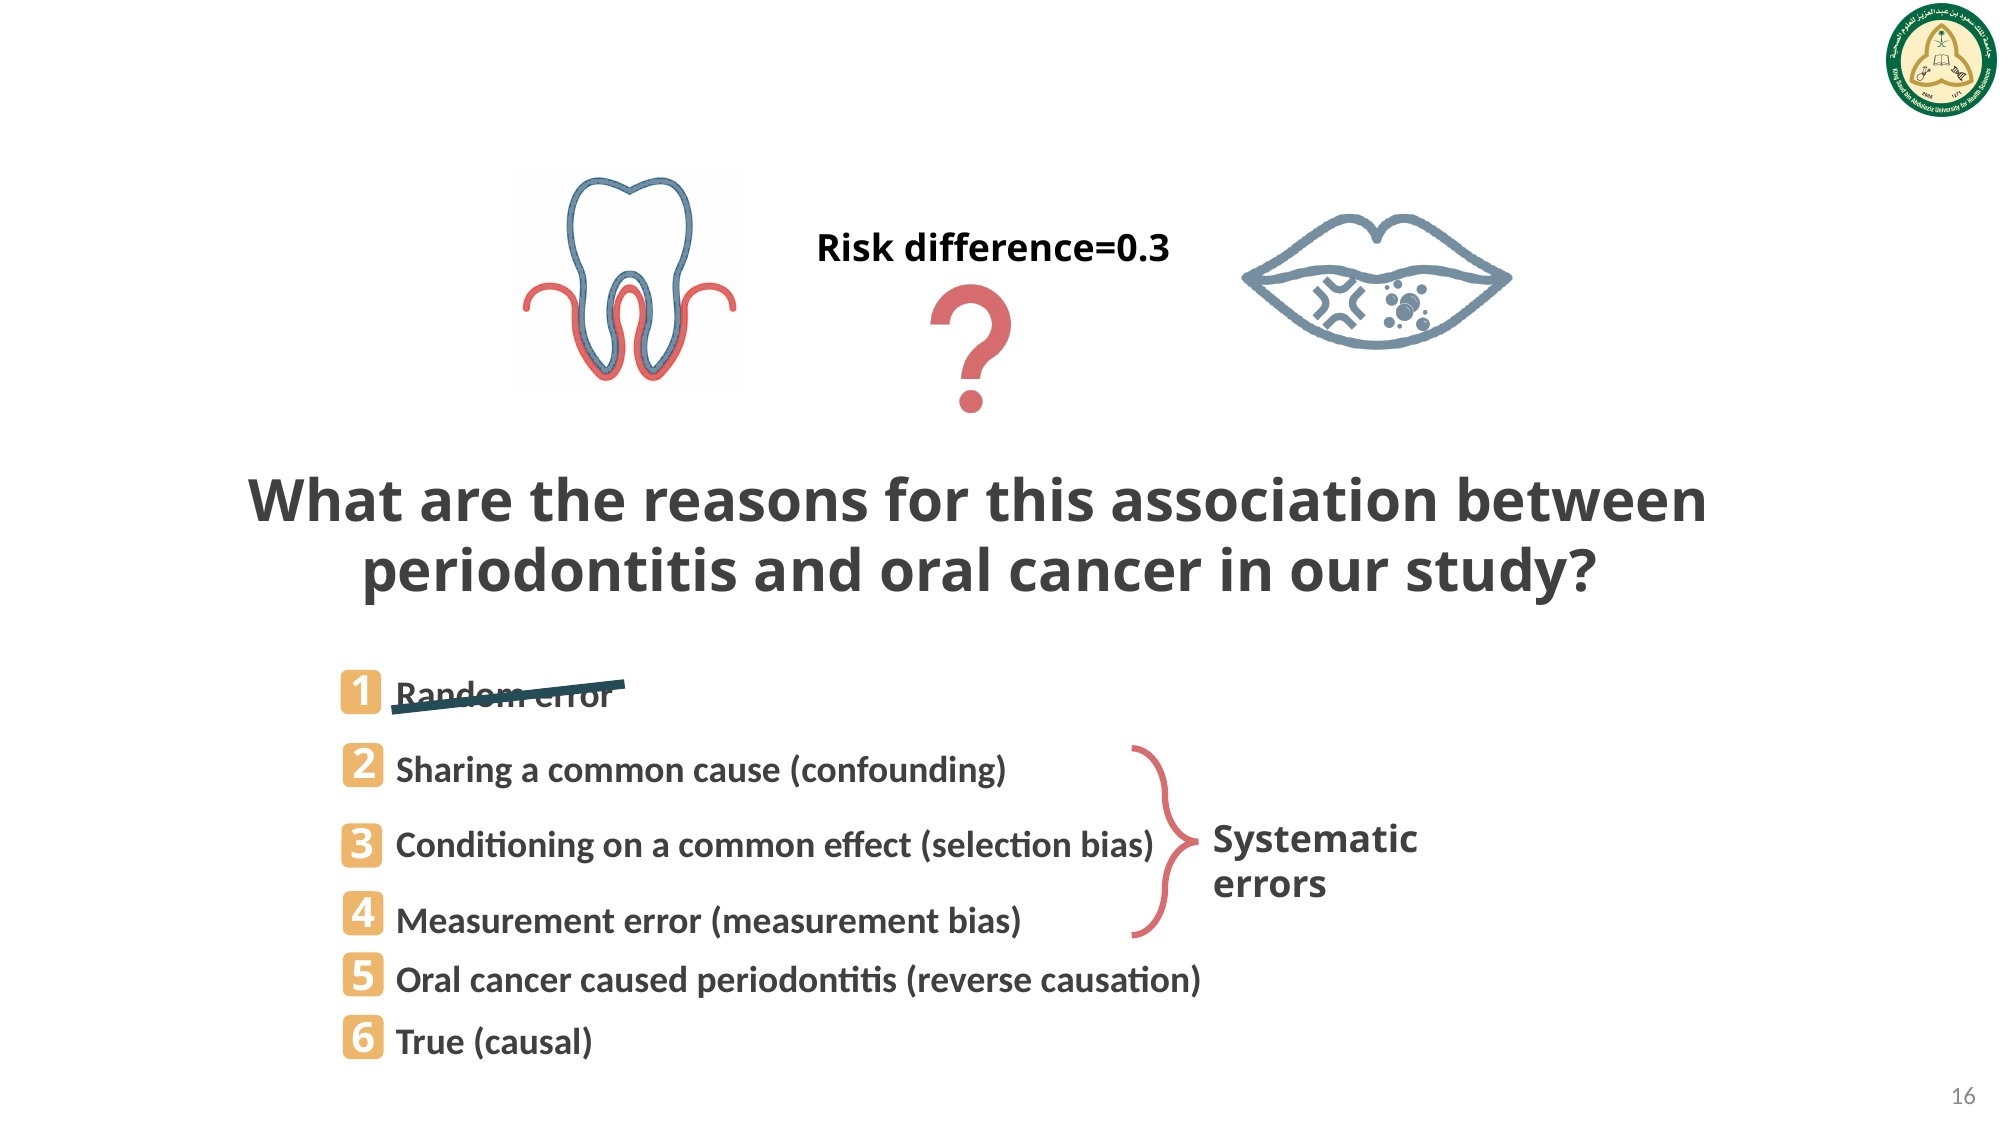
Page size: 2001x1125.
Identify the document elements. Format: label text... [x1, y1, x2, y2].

text_box [366, 890, 385, 937]
text_box What are the reasons for this association between periodontitis and oral cancer in our study? [45, 455, 1913, 611]
text_box True (causal) [381, 1009, 739, 1070]
text_box 2 [338, 729, 368, 795]
text_box Conditioning on a common effect (selection bias) [381, 812, 1131, 873]
text_box [367, 951, 385, 998]
picture [1886, 3, 1997, 117]
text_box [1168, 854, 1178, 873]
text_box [391, 683, 625, 711]
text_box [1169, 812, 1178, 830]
text_box [368, 742, 385, 789]
text_box [365, 822, 381, 869]
text_box Random error [381, 662, 919, 722]
picture [895, 273, 1046, 424]
text_box Sharing a common cause (confounding) [381, 737, 1092, 798]
text_box 1 [336, 656, 365, 722]
text_box [367, 1013, 385, 1061]
text_box Risk difference=0.3 [788, 217, 1198, 277]
text_box 6 [337, 1006, 367, 1069]
text_box 3 [335, 809, 365, 875]
text_box [365, 668, 383, 716]
text_box 5 [337, 940, 367, 1006]
text_box 4 [337, 878, 366, 940]
text_box [1131, 747, 1198, 936]
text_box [1226, 131, 1527, 432]
picture [507, 163, 748, 394]
text_box Oral cancer caused periodontitis (reverse causation) [381, 947, 1262, 1007]
text_box Systematic errors [1198, 808, 1512, 913]
text_box Measurement error (measurement bias) [381, 888, 1040, 947]
slide_number 16 [1541, 1065, 1991, 1125]
